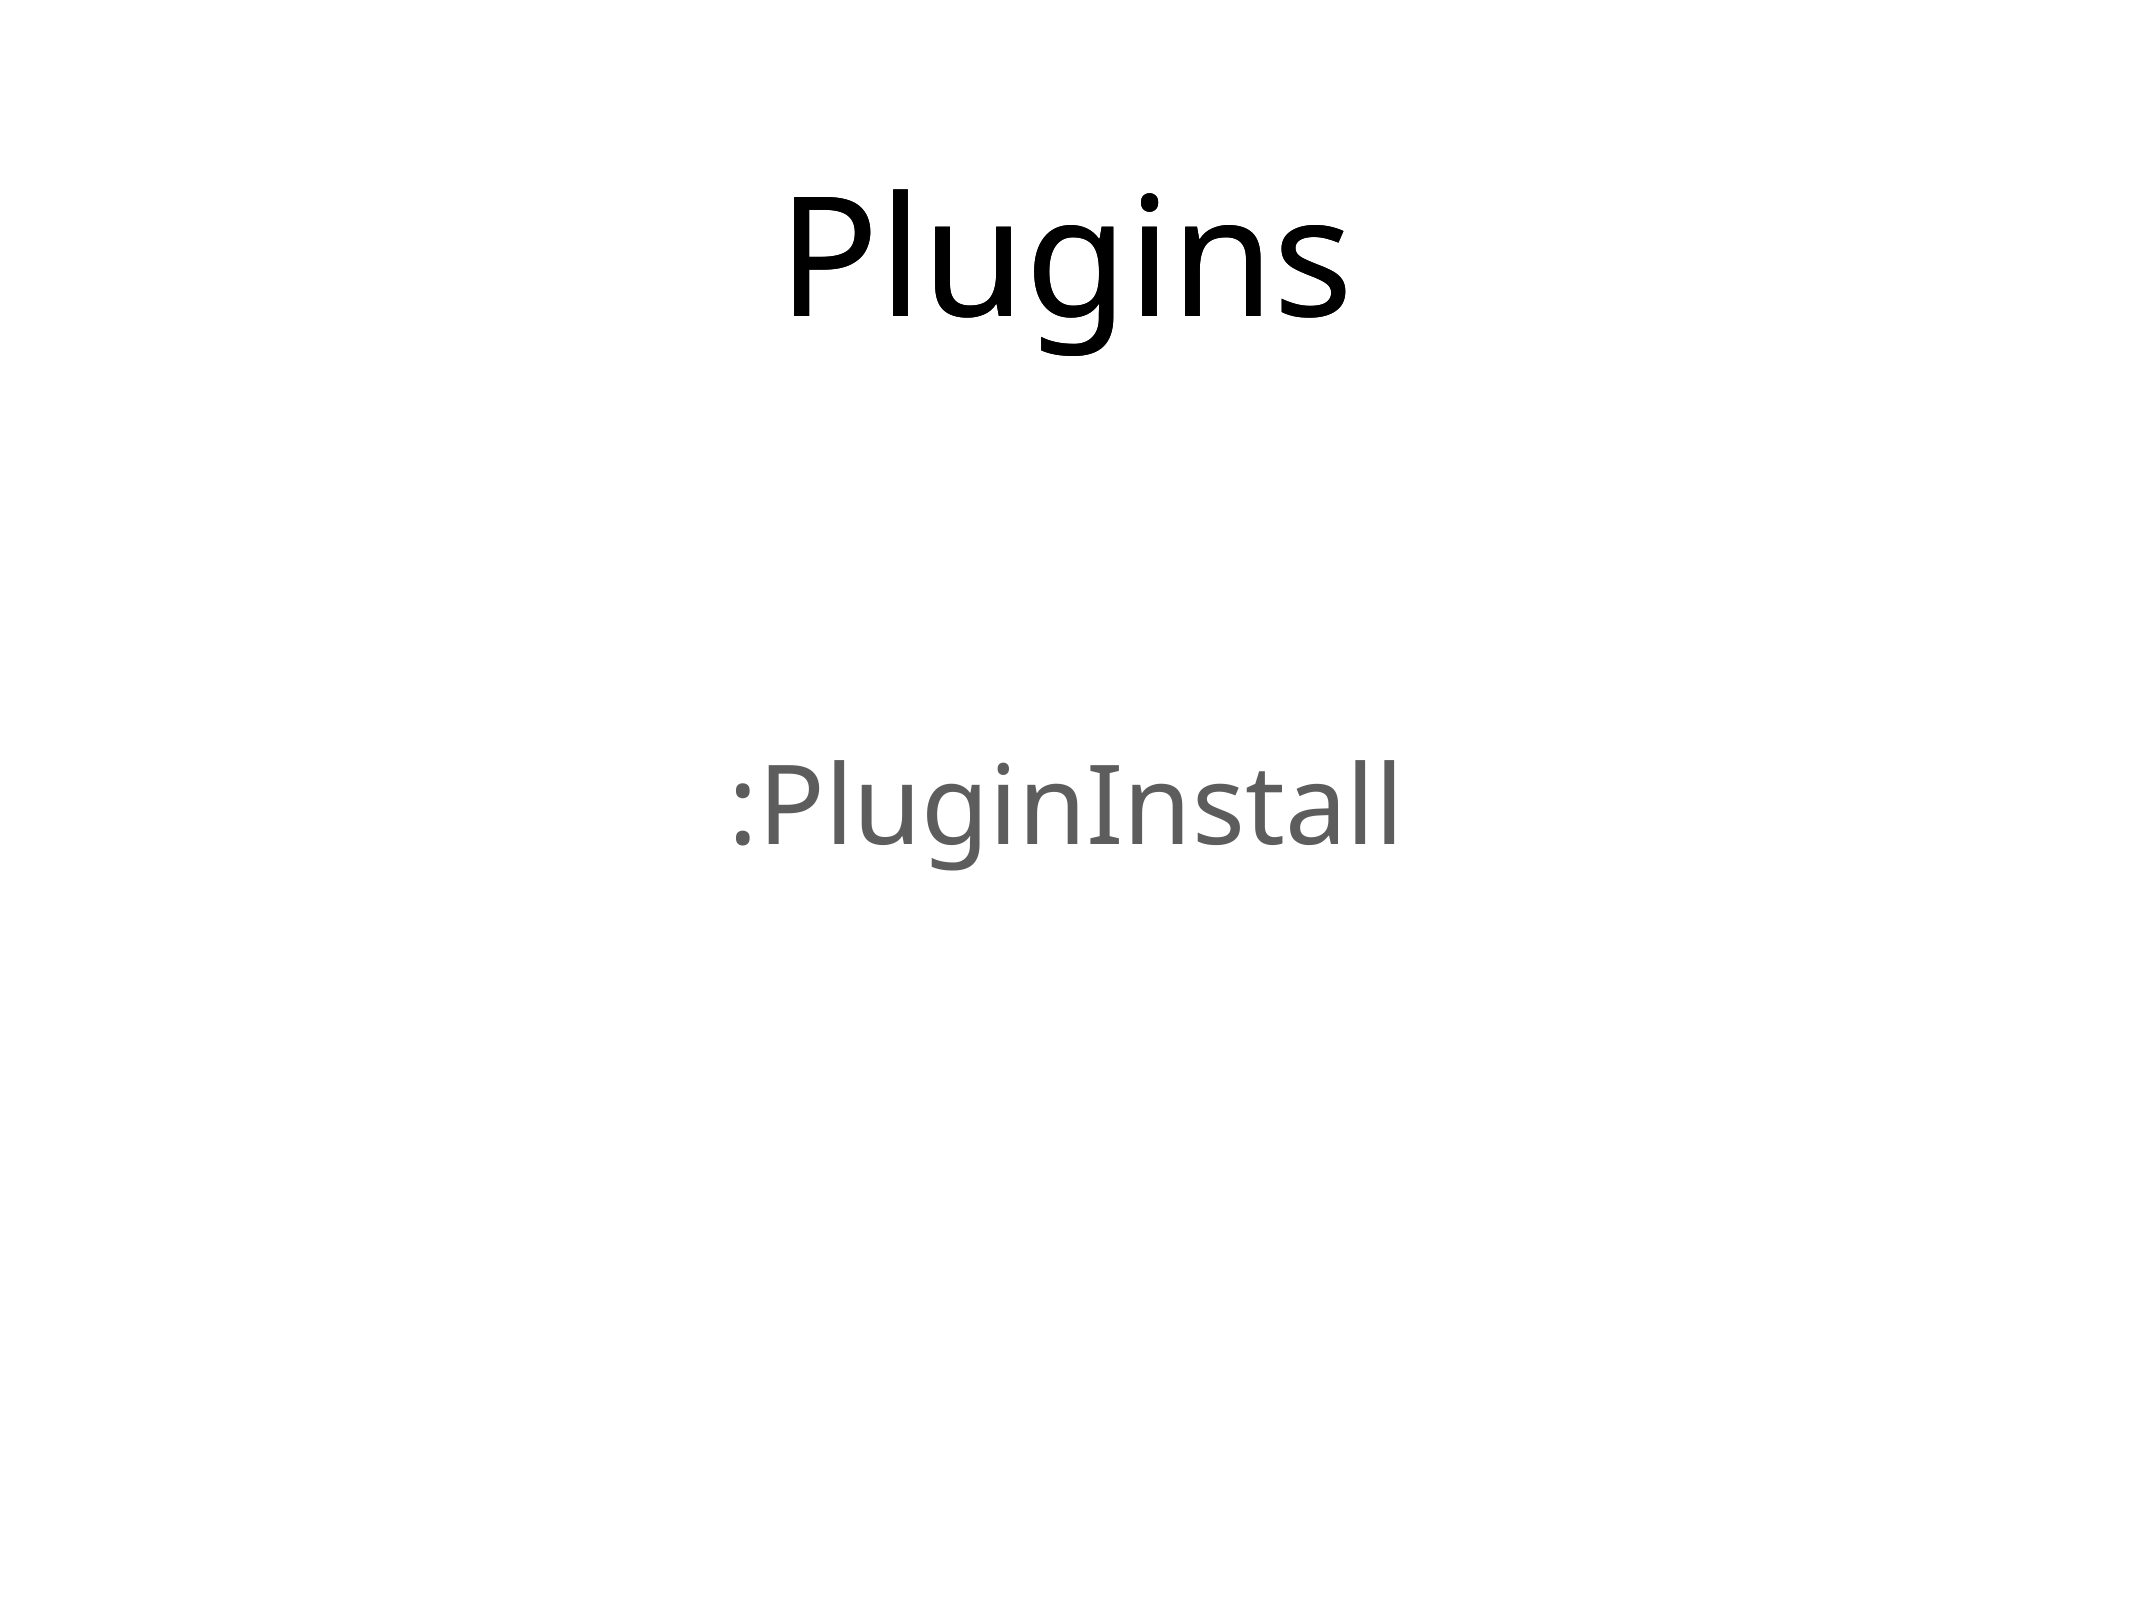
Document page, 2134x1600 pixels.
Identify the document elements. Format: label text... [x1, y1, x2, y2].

text_box Plugins [156, 72, 1978, 428]
text_box :PluginInstall [720, 725, 1413, 875]
